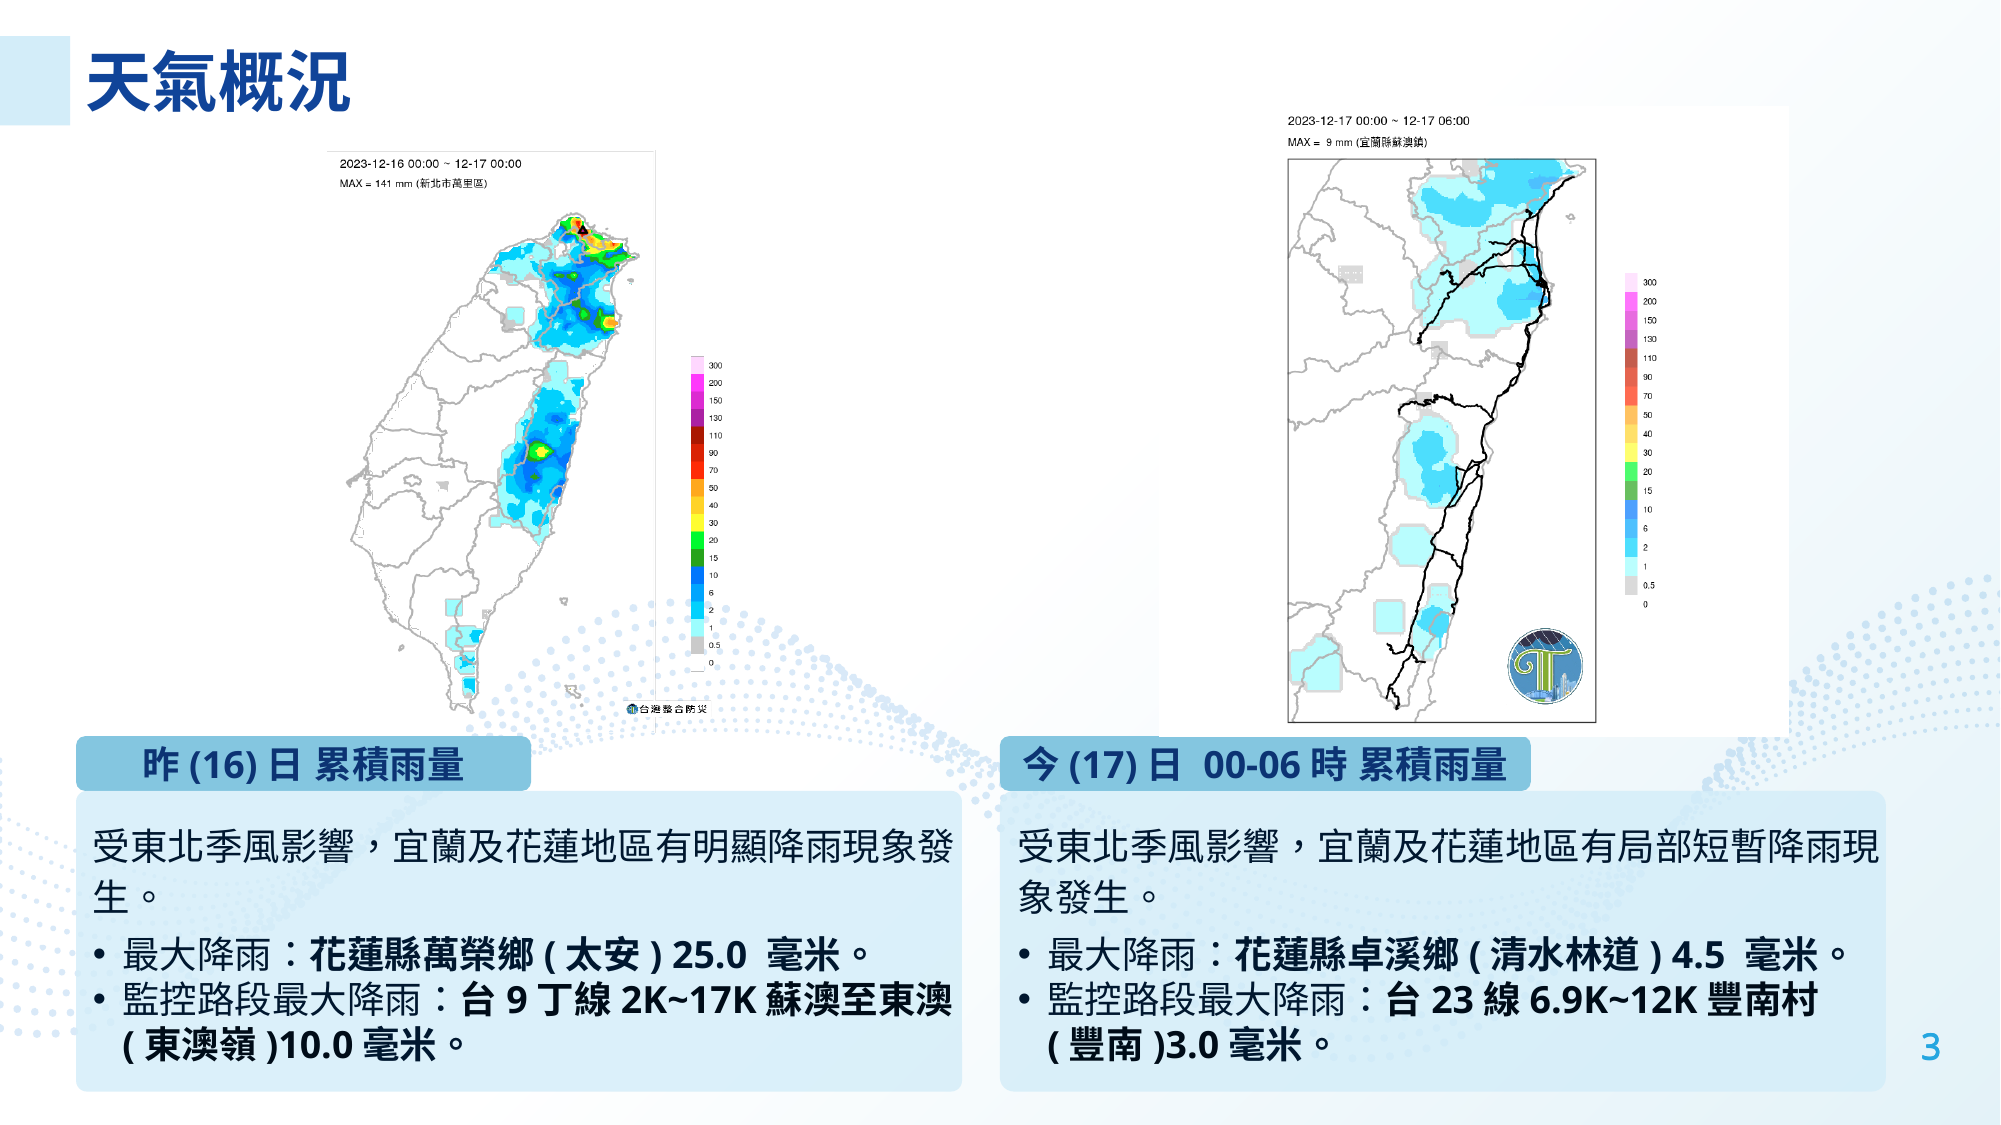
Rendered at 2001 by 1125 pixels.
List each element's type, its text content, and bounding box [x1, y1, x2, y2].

picture [175, 150, 806, 733]
text_box 受東北季風影響，宜蘭及花蓮地區有局部短暫降雨現象發生。 最大降雨：花蓮縣卓溪鄉(清水林道) 4.5 毫米。 監控路段最大降雨：台23線6.9K~12K豐南村(豐南)3.0毫米。 [999, 790, 1886, 1092]
text_box 受東北季風影響，宜蘭及花蓮地區有明顯降雨現象發生。 最大降雨：花蓮縣萬榮鄉(太安) 25.0 毫米。 監控路段最大降雨：台9丁線2K~17K蘇澳至東澳(東澳嶺)10.0毫米。 [76, 790, 963, 1092]
text_box 3 [1876, 1005, 1942, 1092]
picture [1158, 106, 1789, 737]
text_box 今(17)日 00-06時 累積雨量 [999, 736, 1531, 791]
text_box 昨(16)日 累積雨量 [76, 736, 532, 791]
